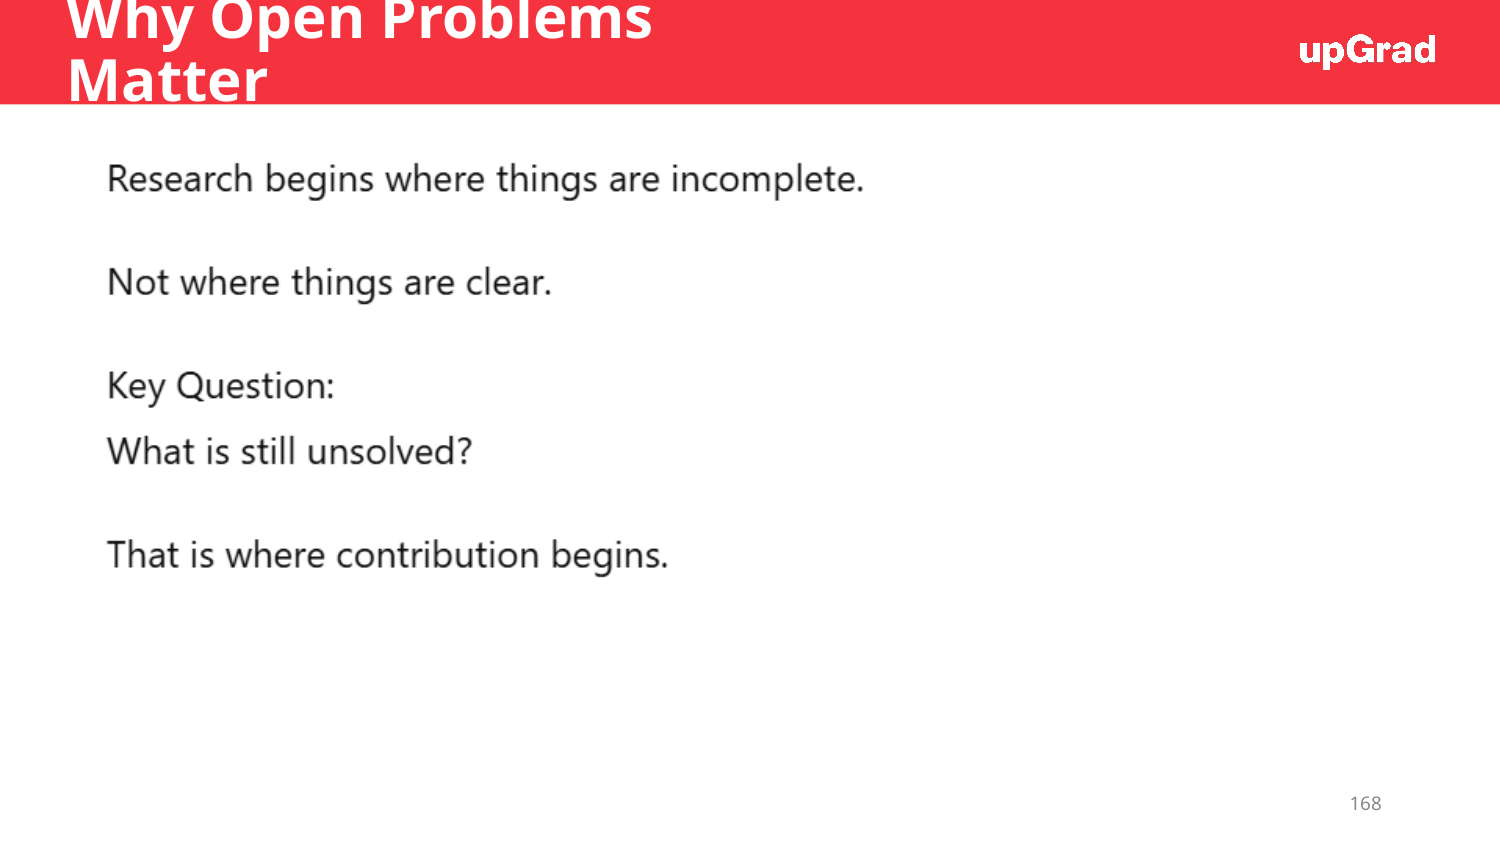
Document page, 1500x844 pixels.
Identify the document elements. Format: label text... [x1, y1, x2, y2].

slide_number 168 [1059, 782, 1397, 827]
title Why Open Problems Matter [51, 20, 884, 83]
picture [63, 132, 1060, 607]
picture [1300, 34, 1435, 70]
